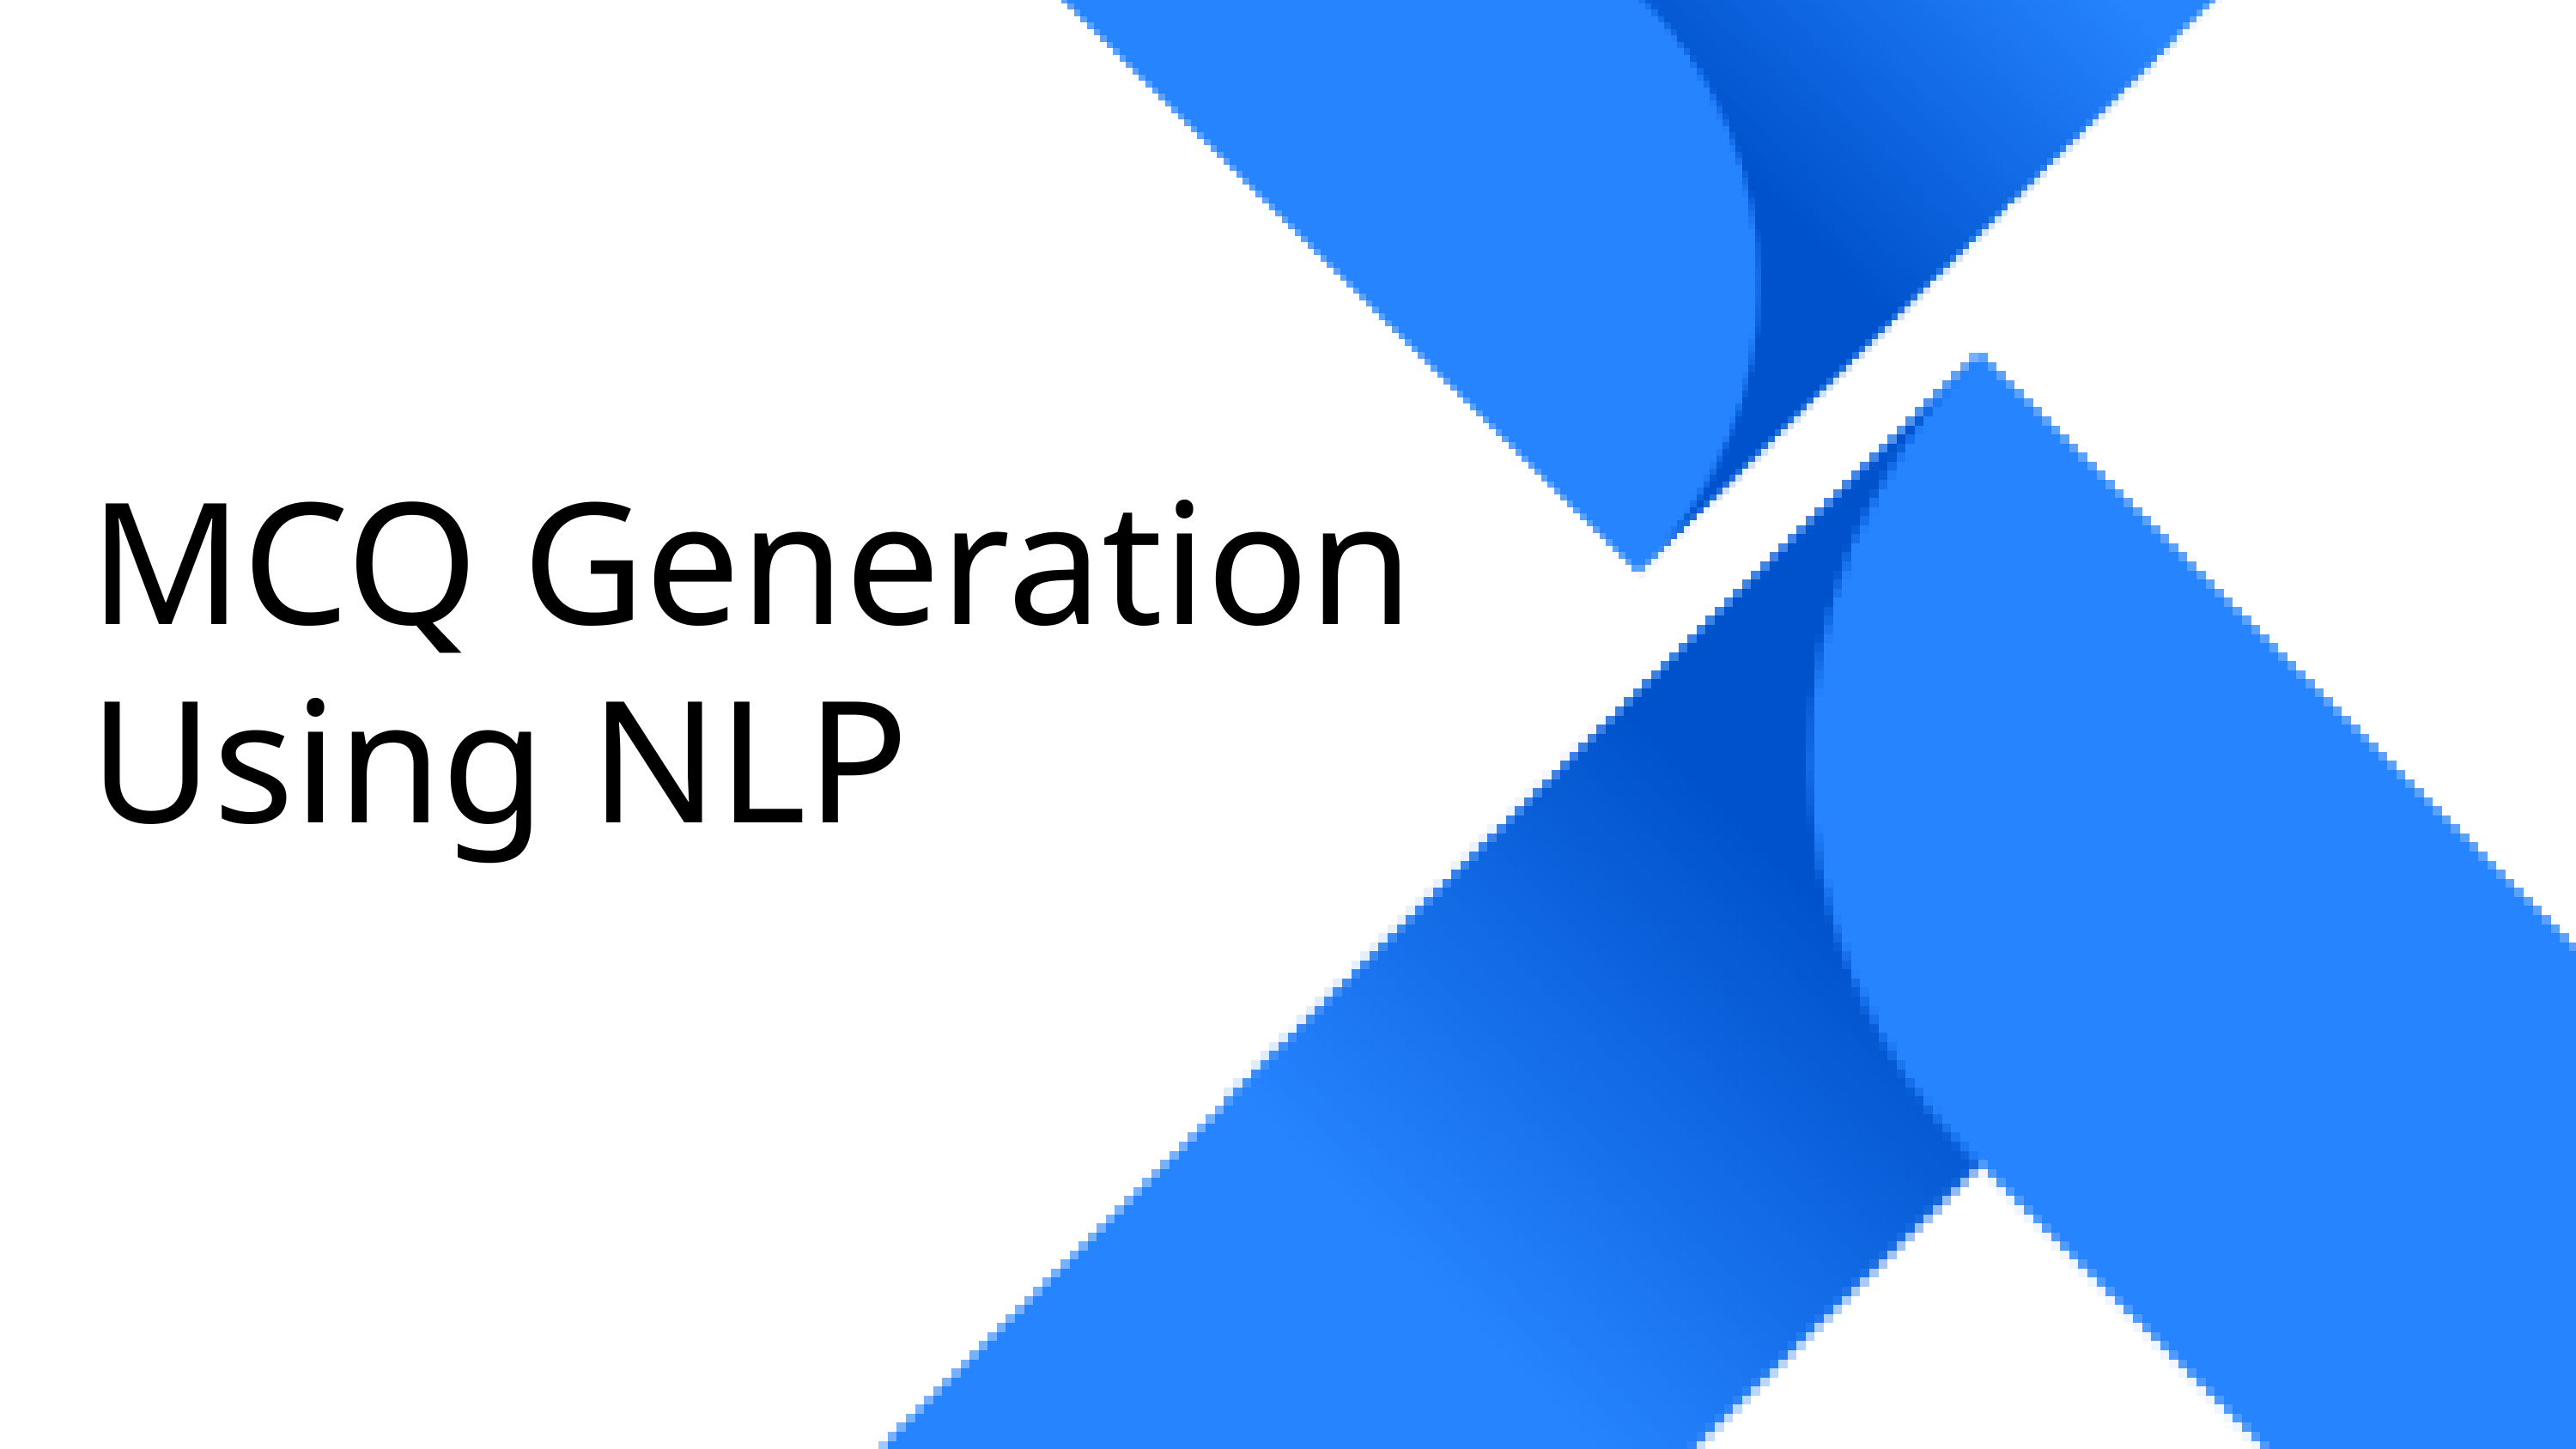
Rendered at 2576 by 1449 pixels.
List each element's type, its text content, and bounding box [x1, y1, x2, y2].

text_box MCQ Generation Using NLP [89, 460, 829, 857]
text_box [835, 0, 2576, 1449]
